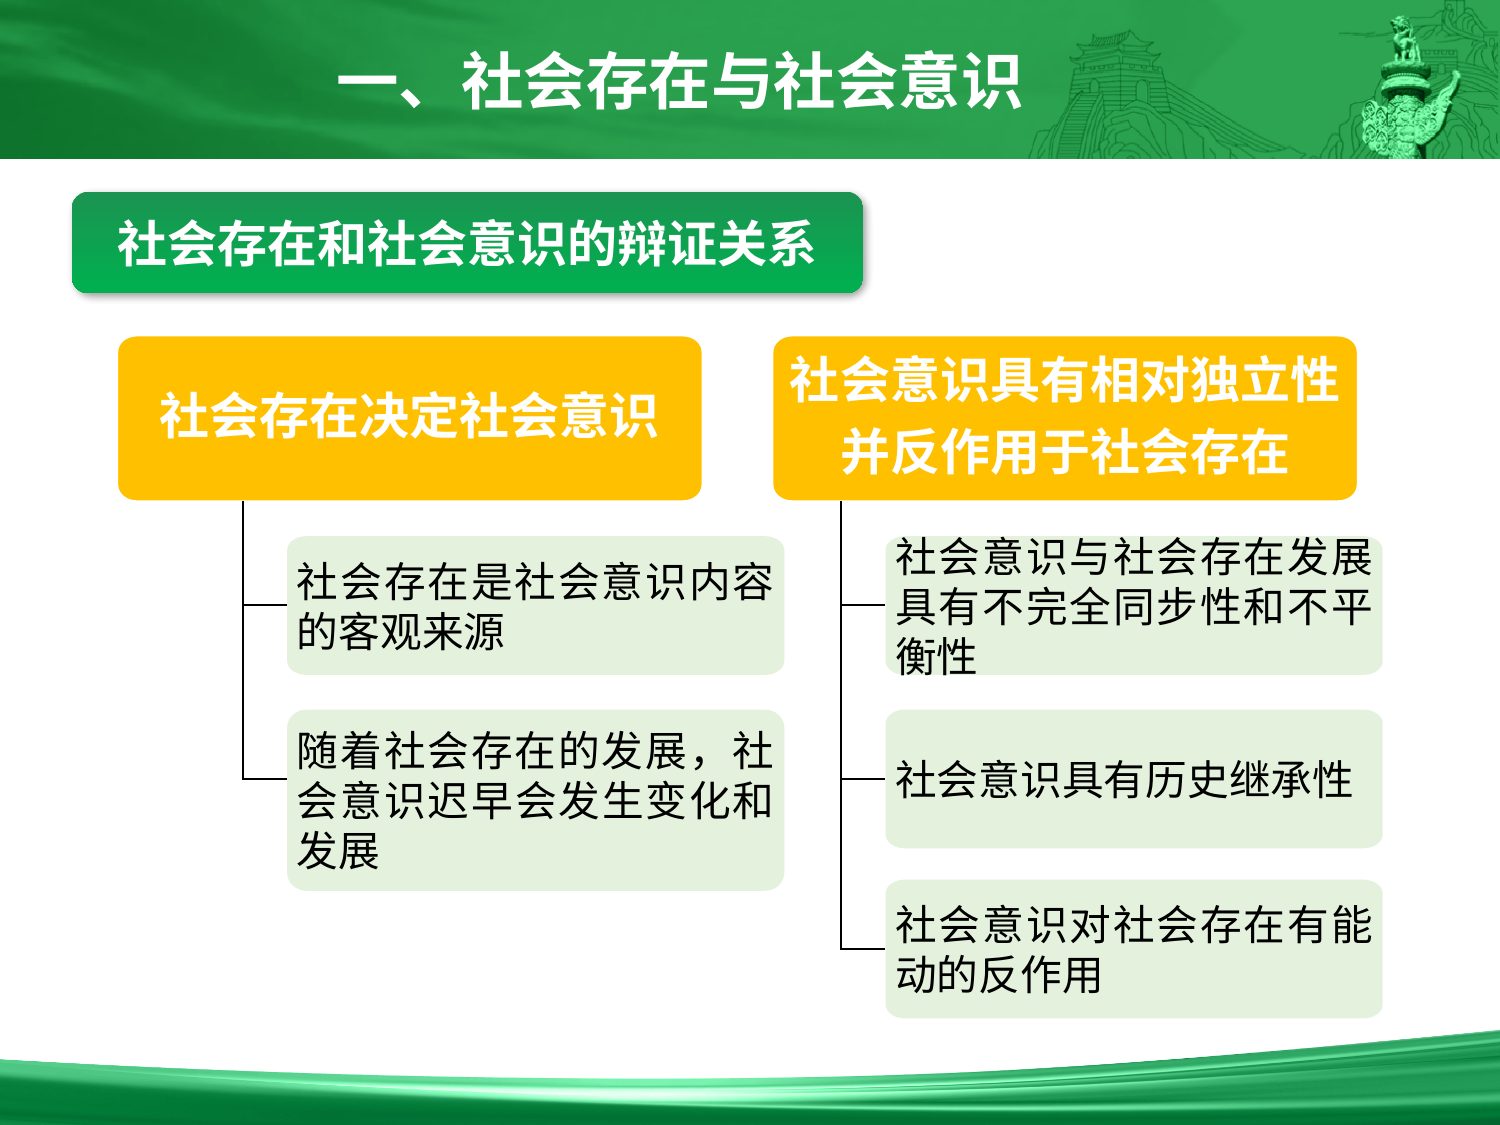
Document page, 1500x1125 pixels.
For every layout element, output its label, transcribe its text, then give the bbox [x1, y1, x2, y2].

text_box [117, 335, 1383, 1019]
text_box 社会存在和社会意识的辩证关系 [71, 191, 864, 294]
text_box 一、社会存在与社会意识 [0, 34, 1361, 125]
picture [0, 0, 1500, 159]
picture [0, 1027, 1500, 1125]
